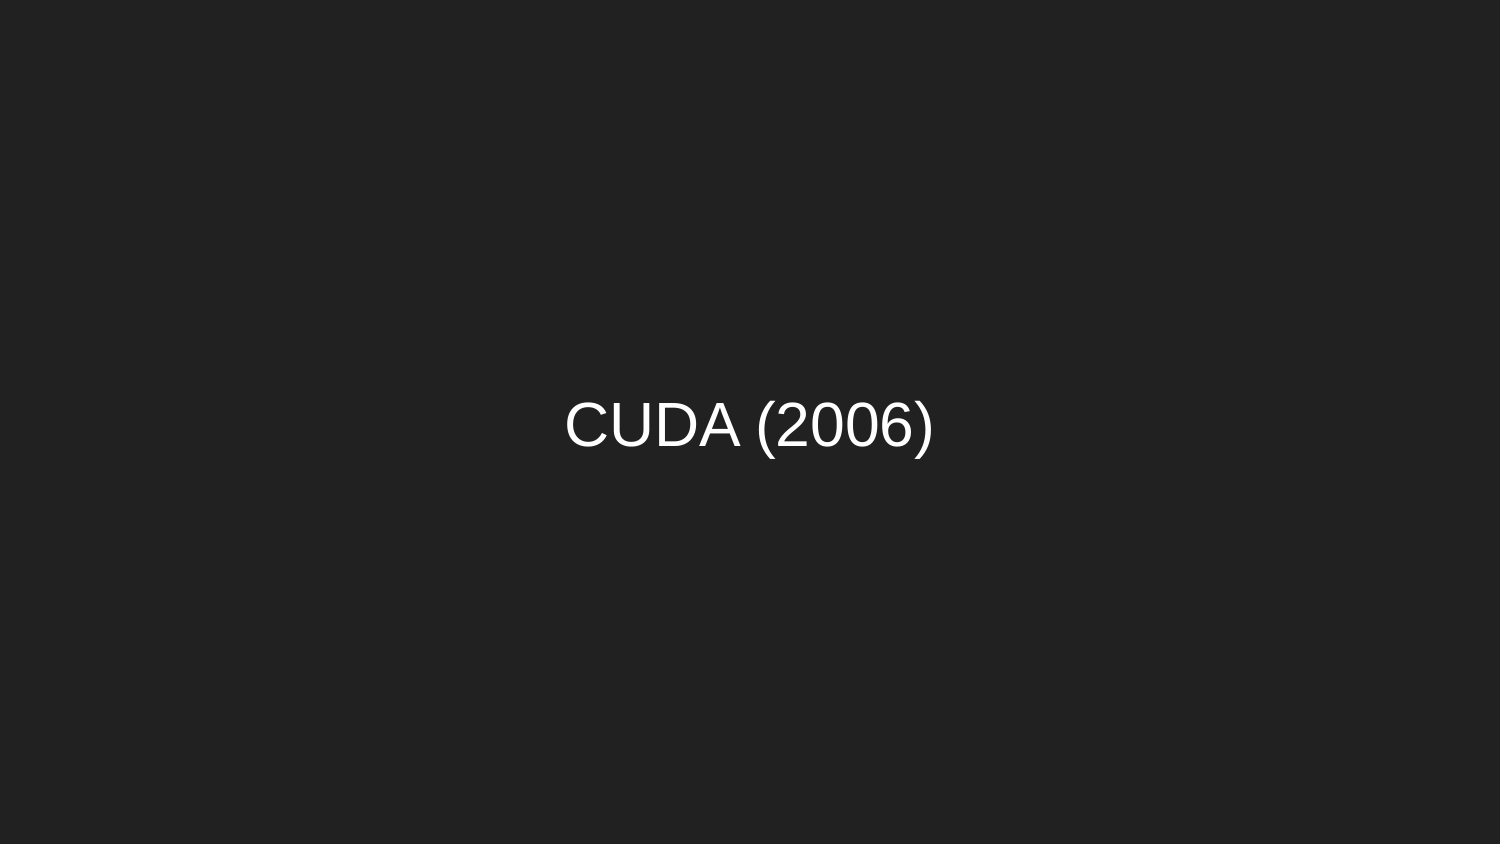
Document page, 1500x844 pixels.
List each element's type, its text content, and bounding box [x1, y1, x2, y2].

title CUDA (2006) [51, 352, 1449, 491]
